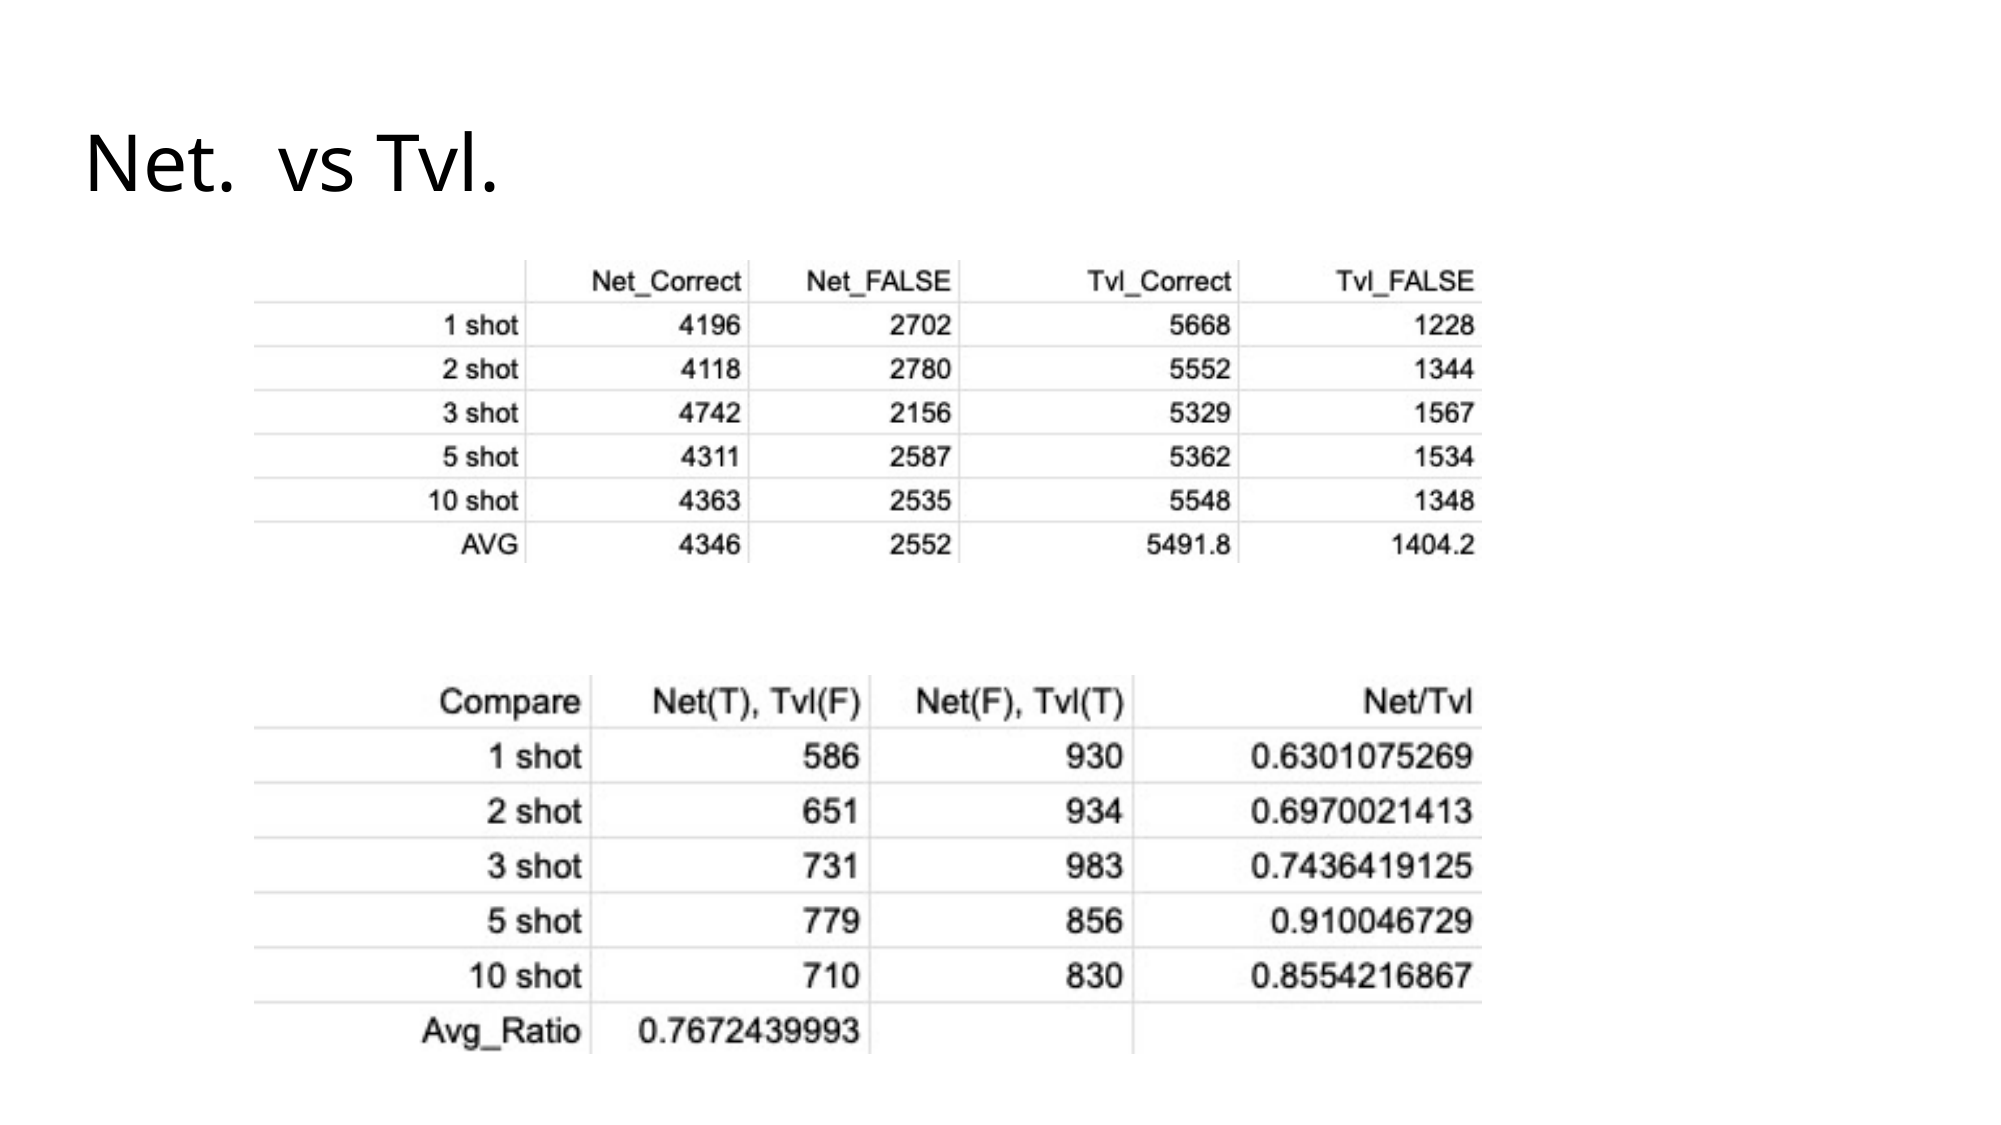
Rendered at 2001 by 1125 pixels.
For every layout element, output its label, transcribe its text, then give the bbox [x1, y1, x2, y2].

picture [254, 675, 1482, 1054]
picture [254, 260, 1482, 563]
title Net. vs Tvl. [68, 97, 1932, 223]
